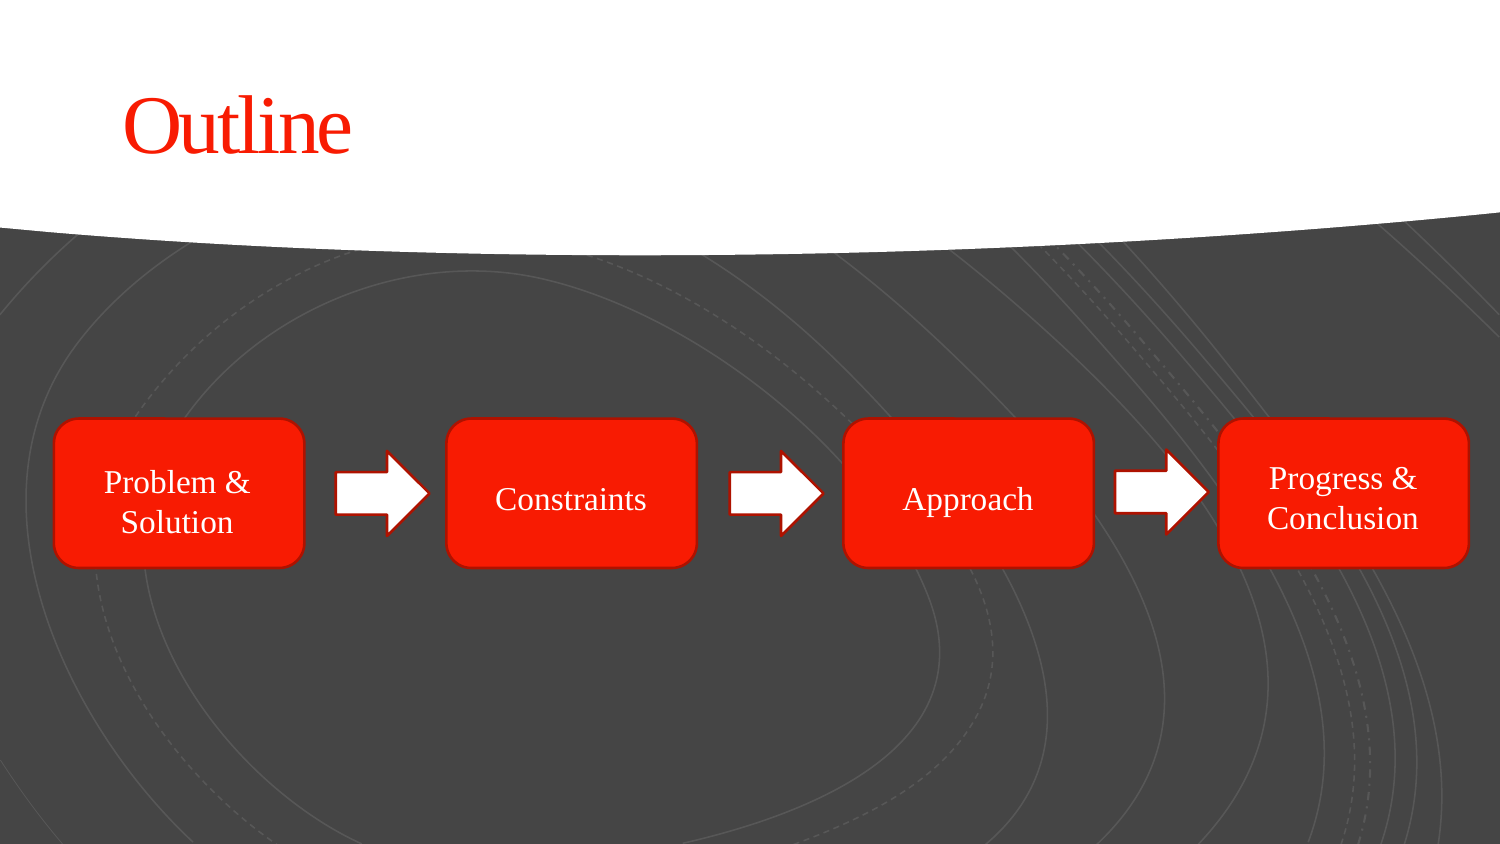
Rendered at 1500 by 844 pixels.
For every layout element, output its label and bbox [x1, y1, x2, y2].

text_box [0, 0, 1500, 844]
